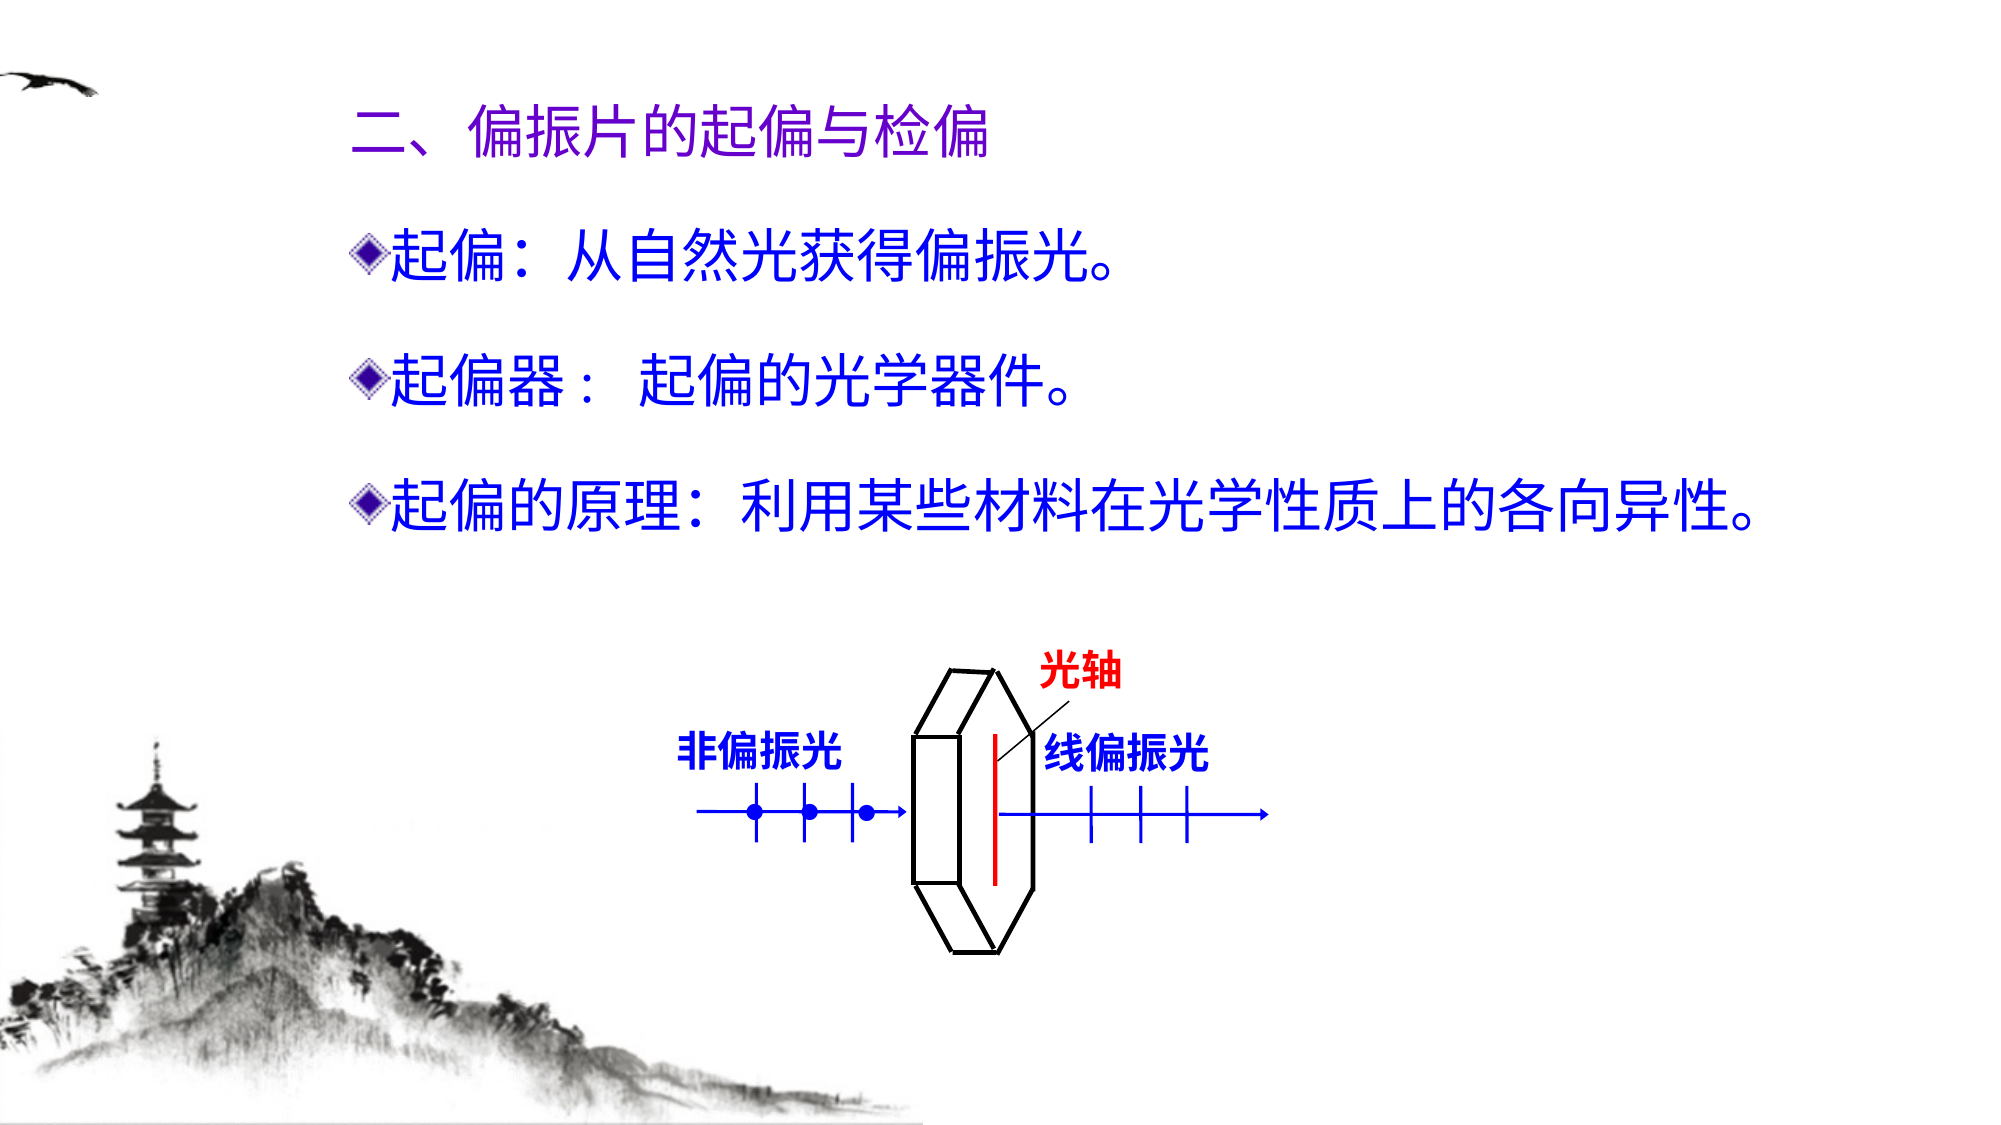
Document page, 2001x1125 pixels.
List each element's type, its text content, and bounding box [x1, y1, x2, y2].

picture [0, 732, 923, 1125]
picture [0, 3, 99, 97]
text_box 起偏：从自然光获得偏振光。 [335, 212, 1881, 297]
picture [349, 358, 391, 400]
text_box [673, 641, 1287, 955]
text_box 起偏器: 起偏的光学器件。 [335, 336, 1665, 422]
text_box 二、偏振片的起偏与检偏 [335, 87, 1160, 173]
picture [349, 233, 391, 275]
picture [349, 483, 391, 525]
text_box 起偏的原理：利用某些材料在光学性质上的各向异性。 [335, 461, 1881, 547]
